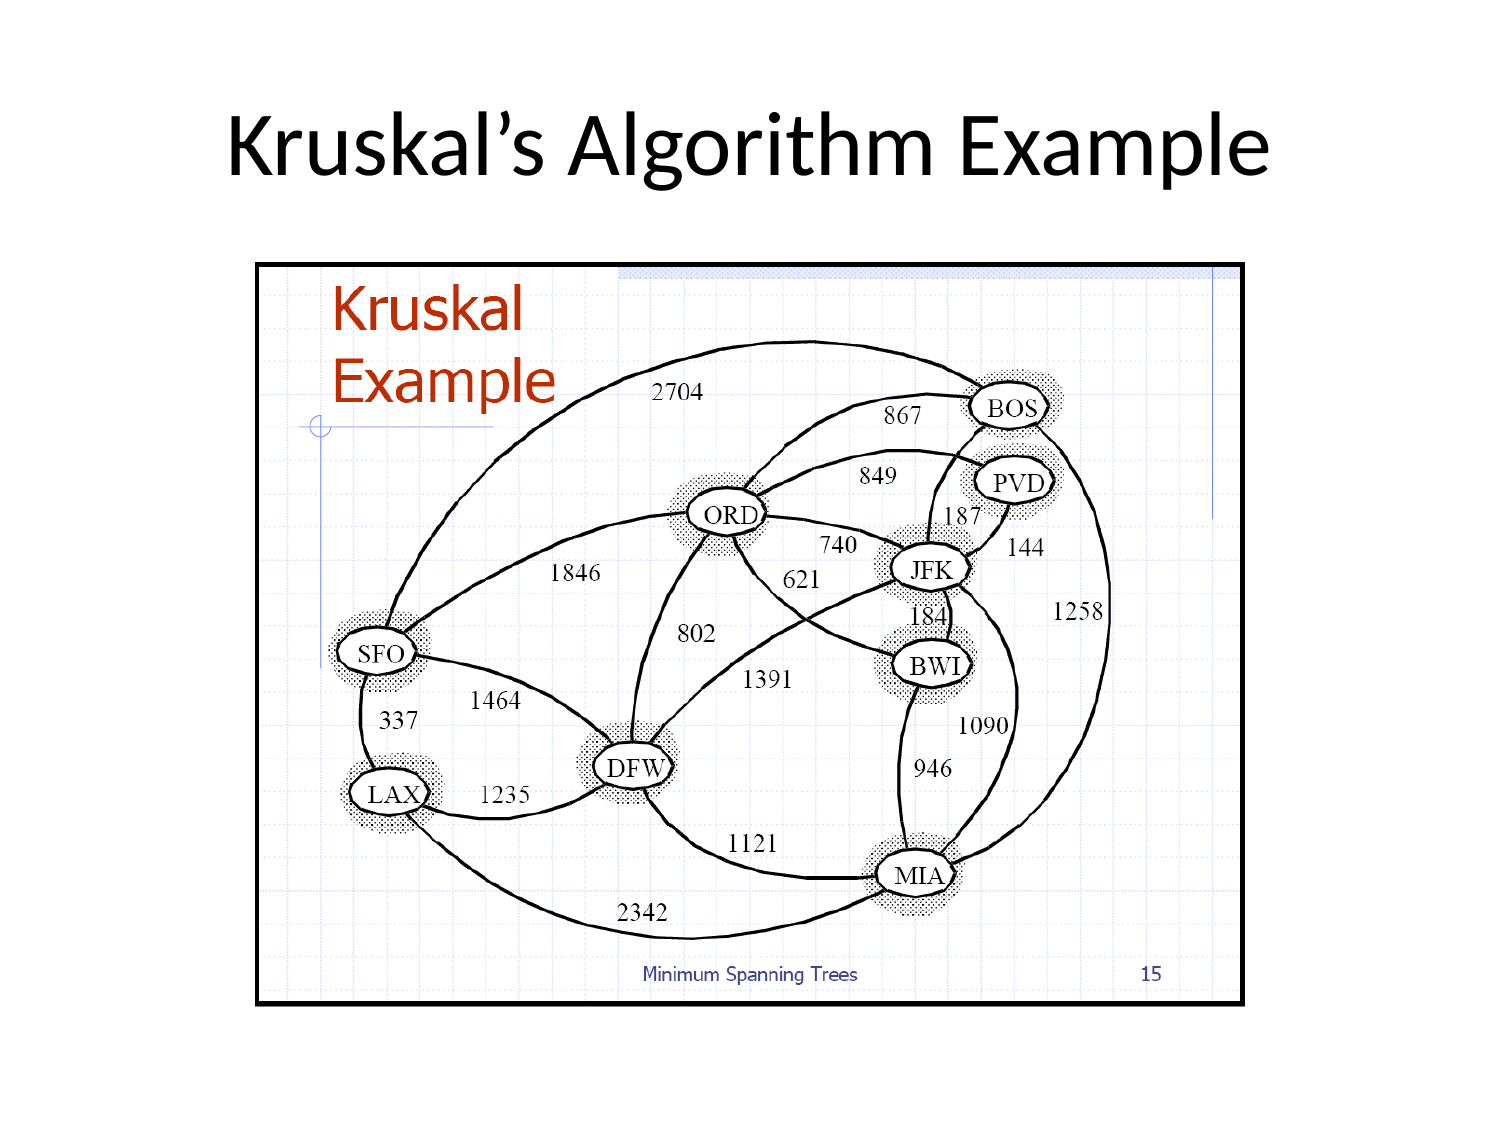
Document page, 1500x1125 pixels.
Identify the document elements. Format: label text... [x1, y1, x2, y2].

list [254, 262, 1246, 1007]
title Kruskal’s Algorithm Example [75, 45, 1425, 233]
